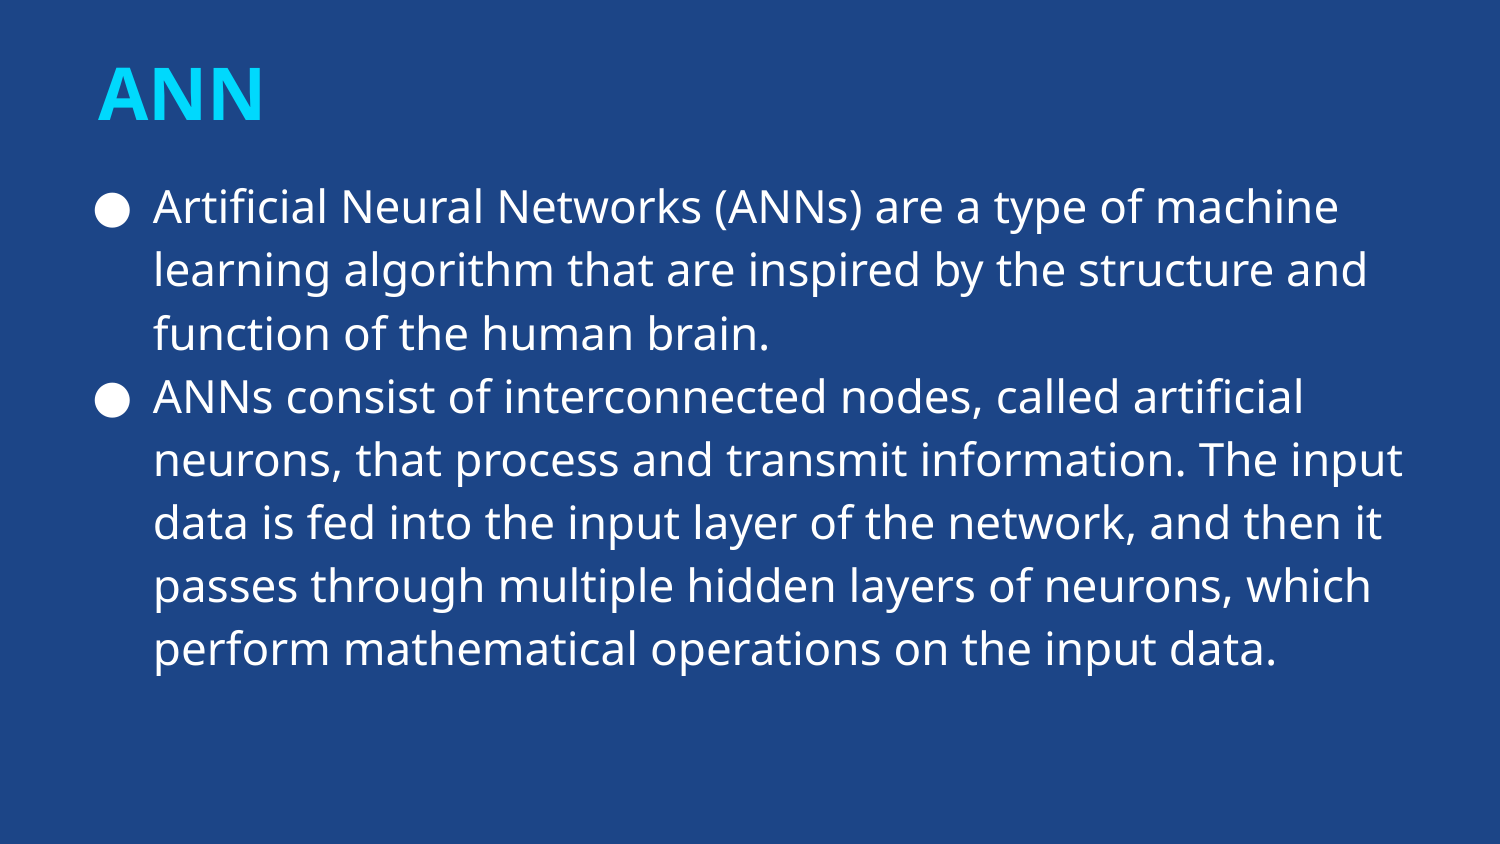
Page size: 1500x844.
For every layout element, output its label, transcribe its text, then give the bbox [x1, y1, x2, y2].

title ANN [98, 47, 1458, 189]
list Artificial Neural Networks (ANNs) are a type of machine learning algorithm that are inspired by the structure and function of the human brain. ANNs consist of interconnected nodes, called artificial neurons, that process and transmit information. The input data is fed into the input layer of the network, and then it passes through multiple hidden layers of neurons, which perform mathematical operations on the input data. [77, 169, 1437, 775]
